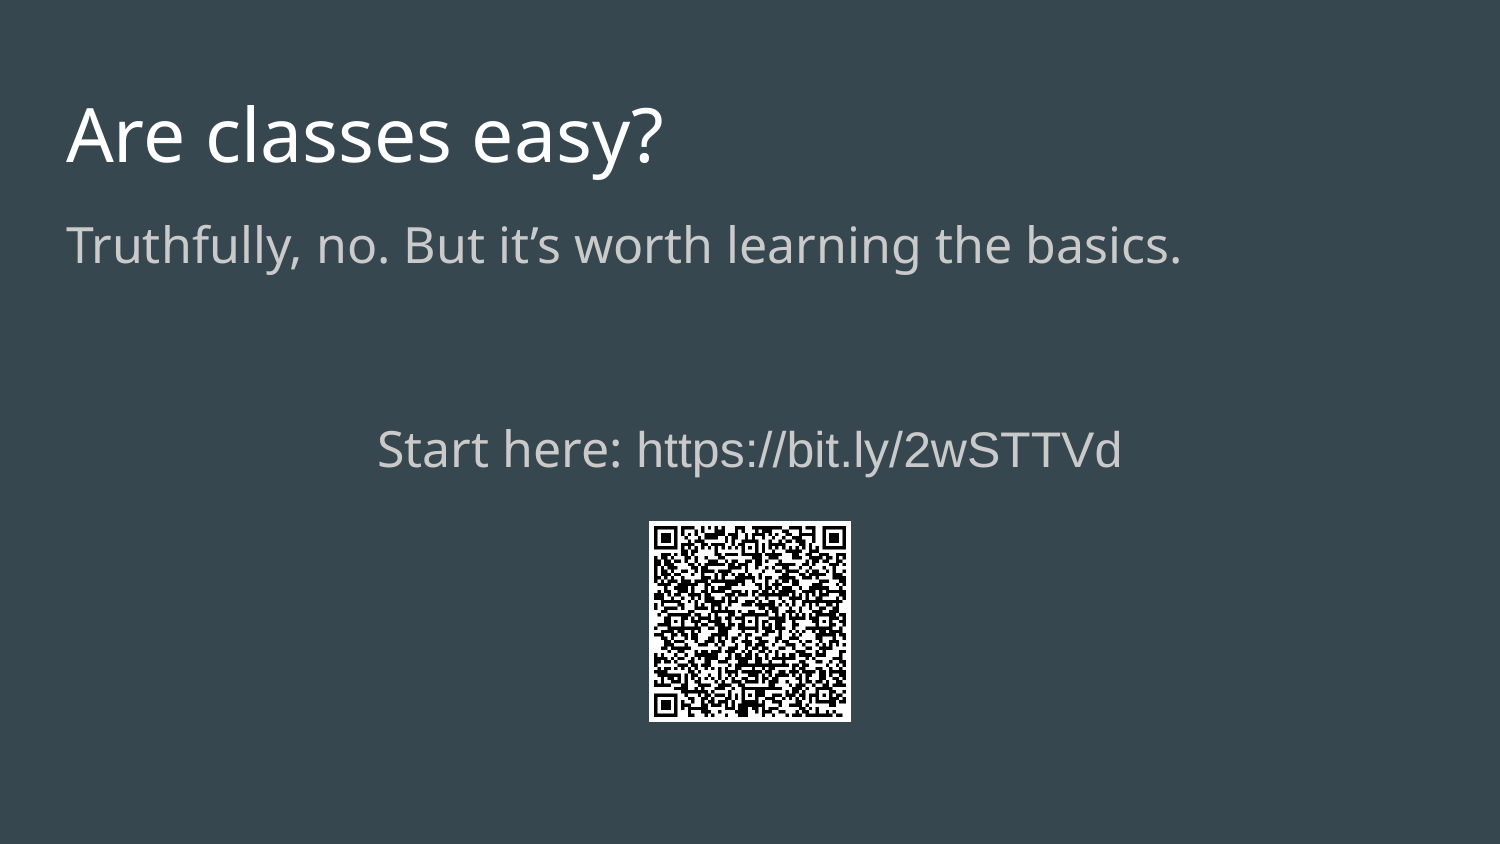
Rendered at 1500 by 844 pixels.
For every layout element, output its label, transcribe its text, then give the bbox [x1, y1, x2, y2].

title Are classes easy? [51, 72, 1449, 167]
picture [649, 520, 851, 723]
list Truthfully, no. But it’s worth learning the basics. Start here: https://bit.ly/2wSTTVd [51, 189, 1449, 750]
